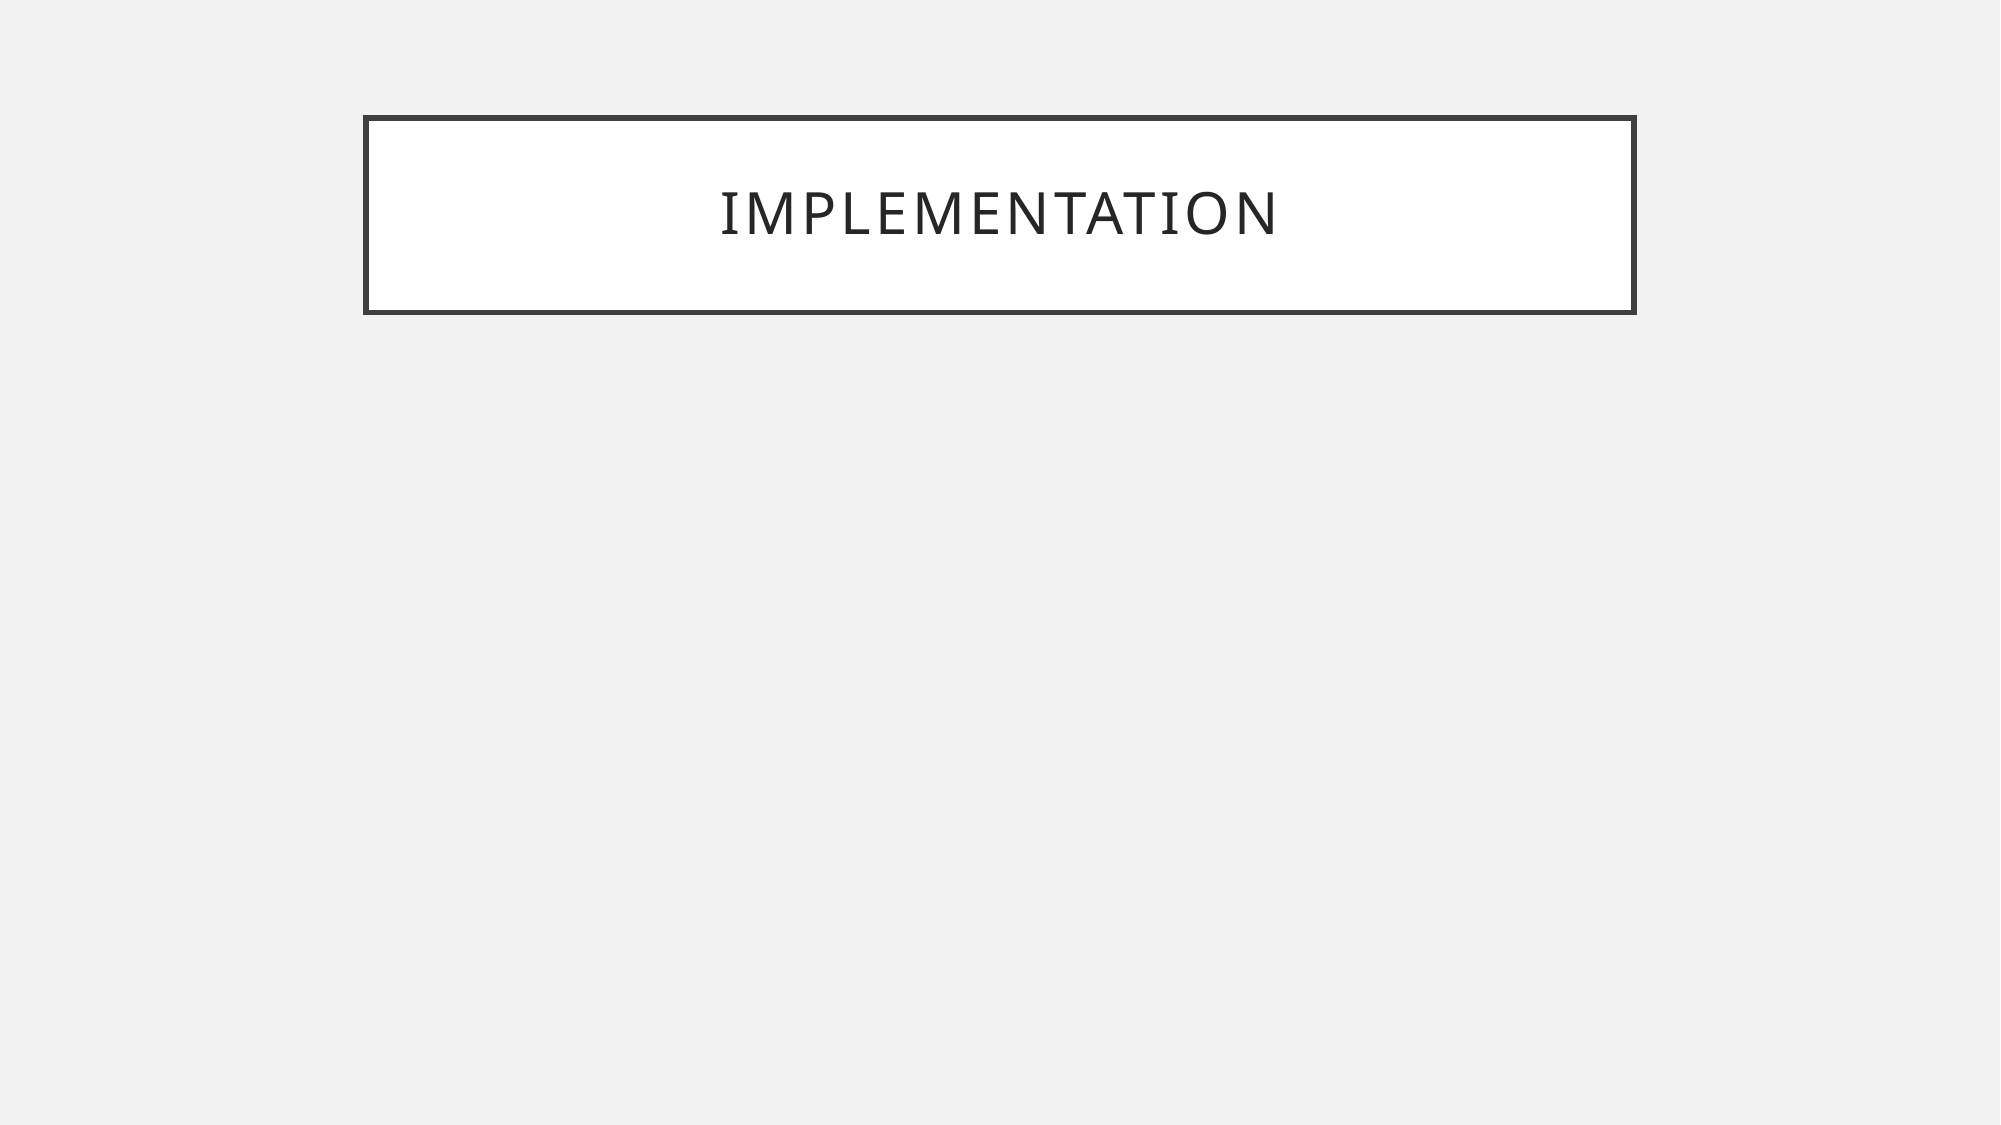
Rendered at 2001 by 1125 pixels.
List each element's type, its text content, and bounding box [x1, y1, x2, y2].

title Implementation [363, 115, 1637, 315]
